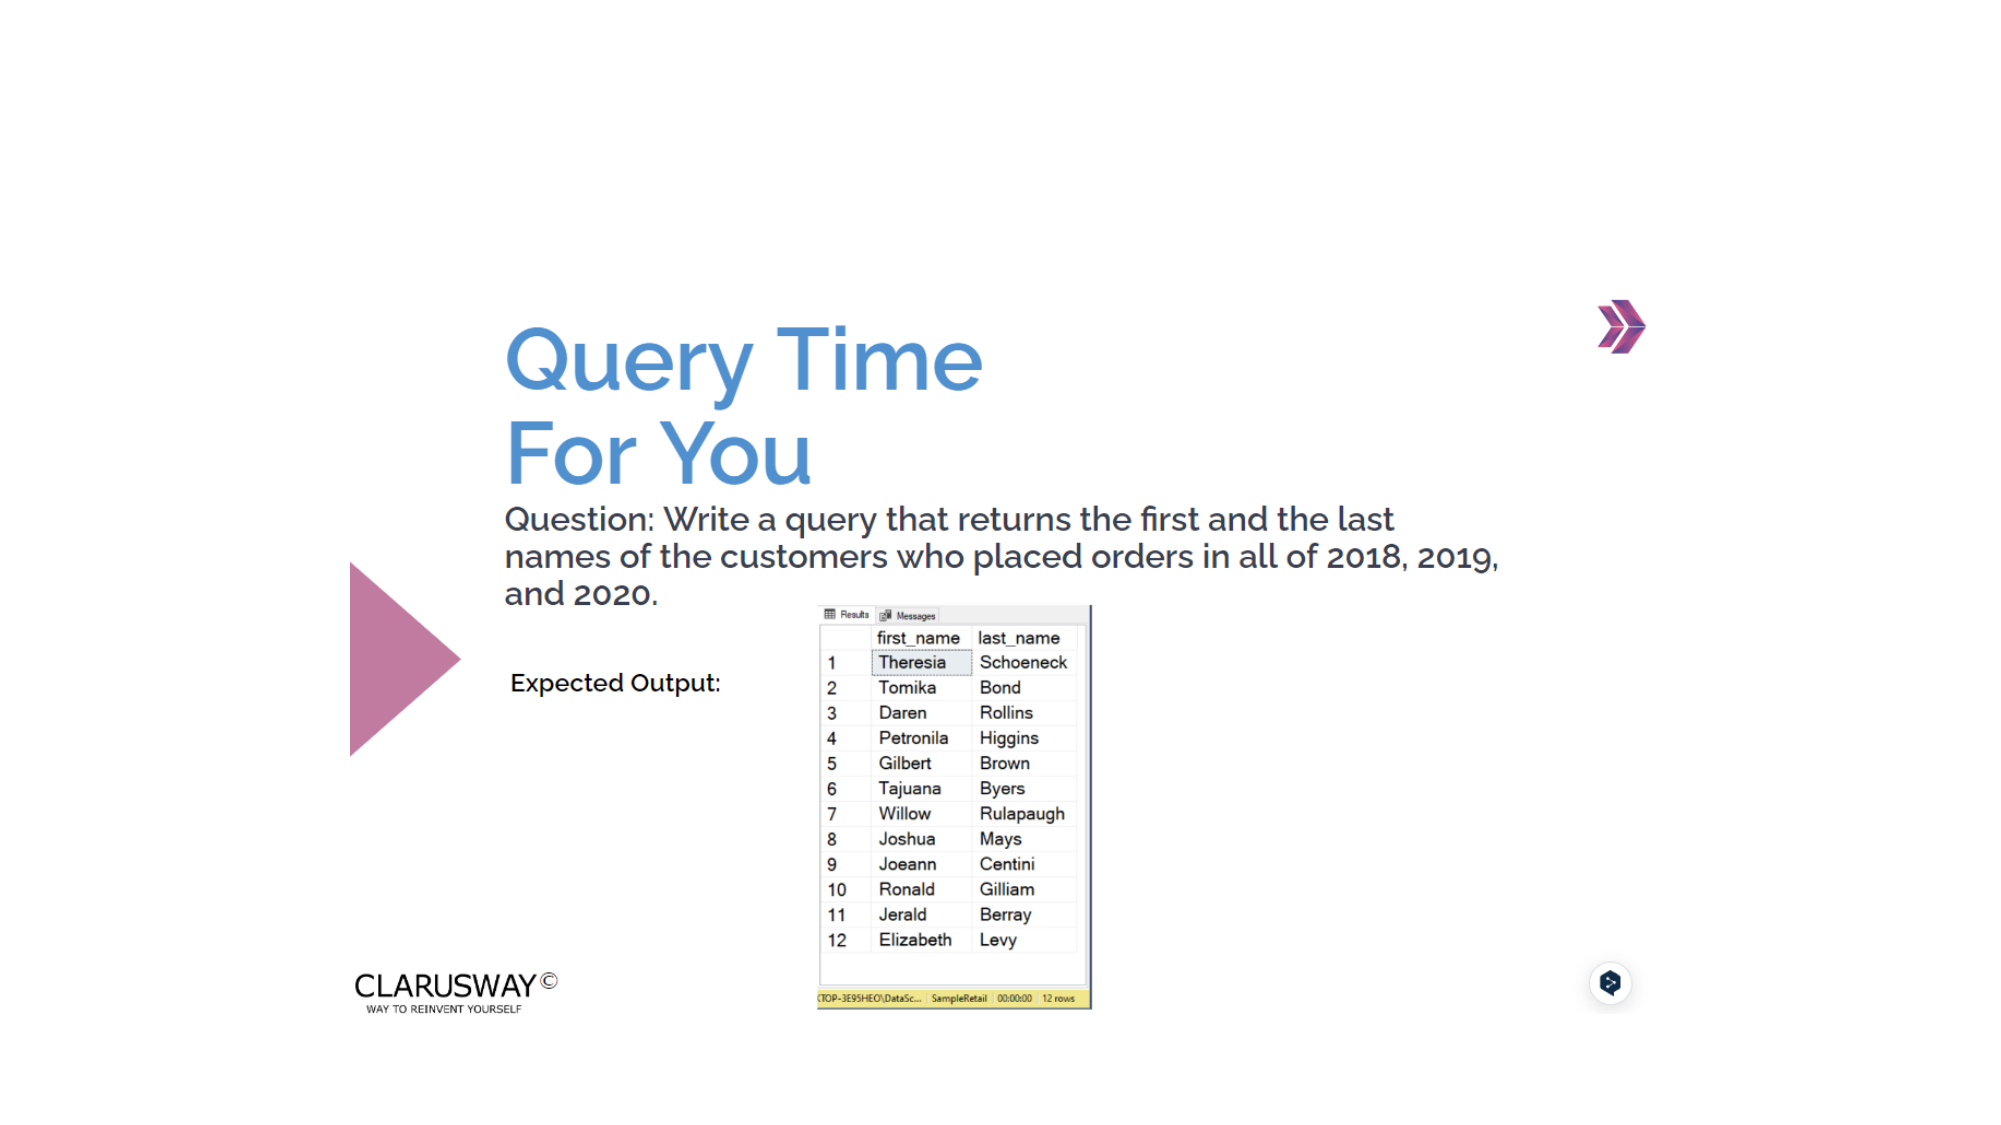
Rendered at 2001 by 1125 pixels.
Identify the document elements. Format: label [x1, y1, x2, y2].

list [349, 299, 1650, 1014]
